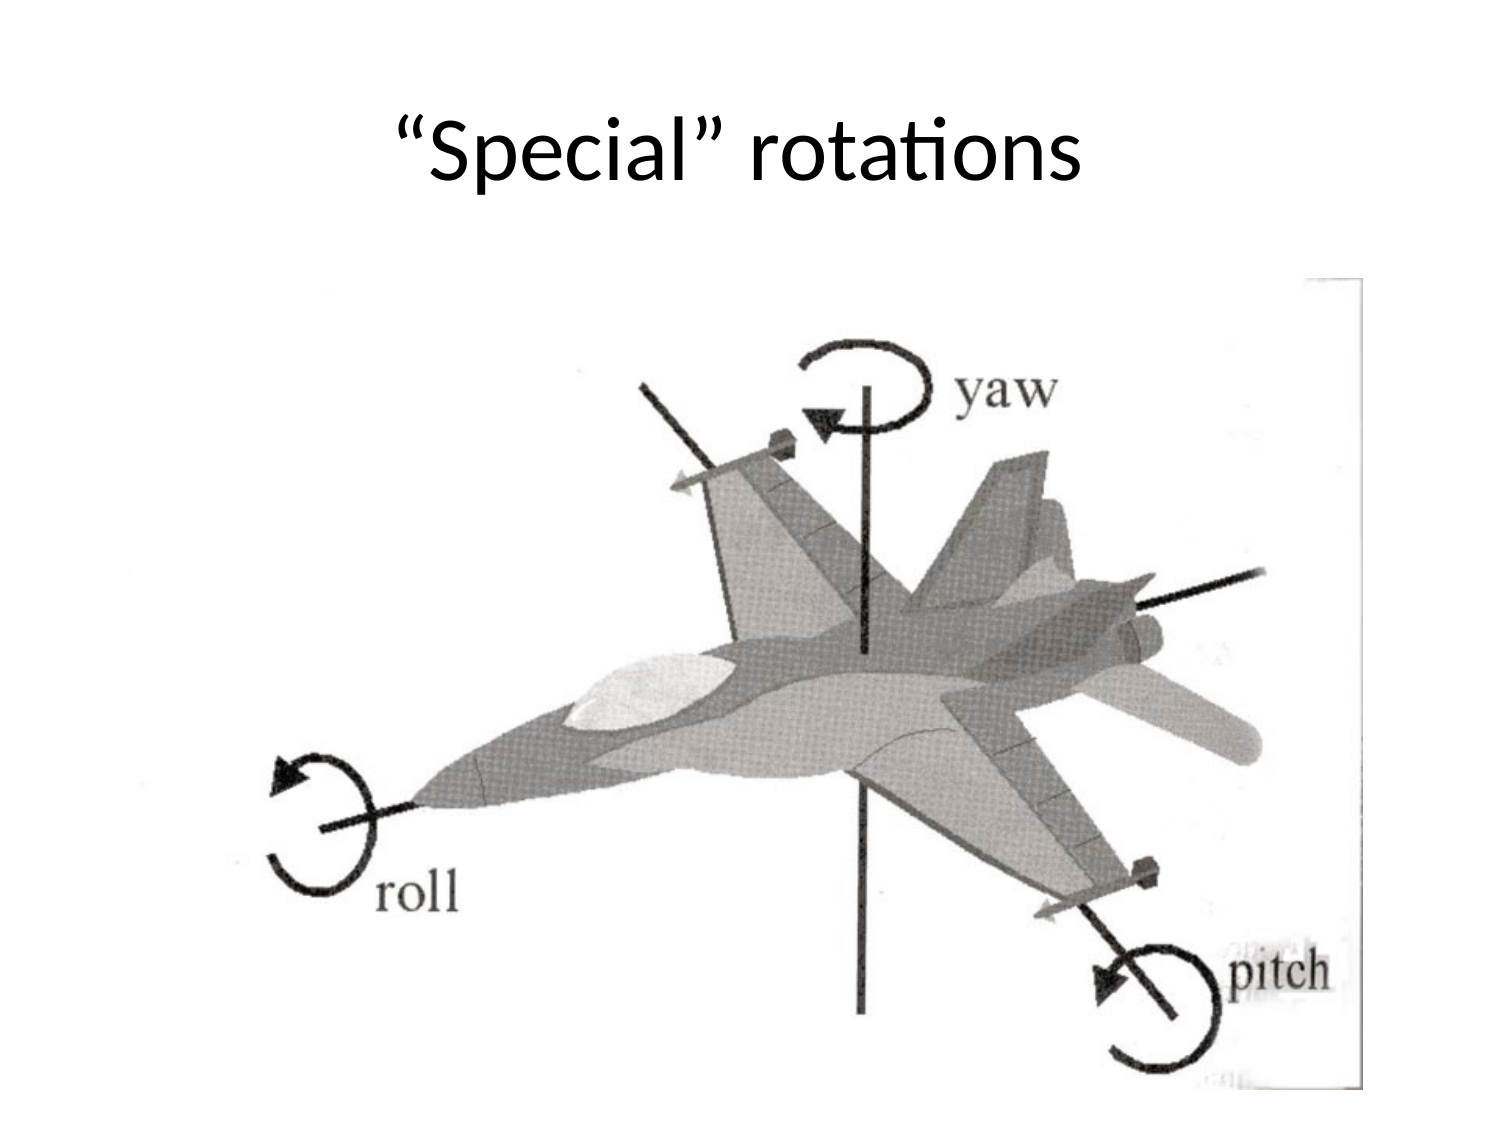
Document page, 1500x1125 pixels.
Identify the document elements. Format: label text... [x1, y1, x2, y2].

title “Special” rotations [99, 50, 1375, 238]
picture [111, 278, 1363, 1091]
